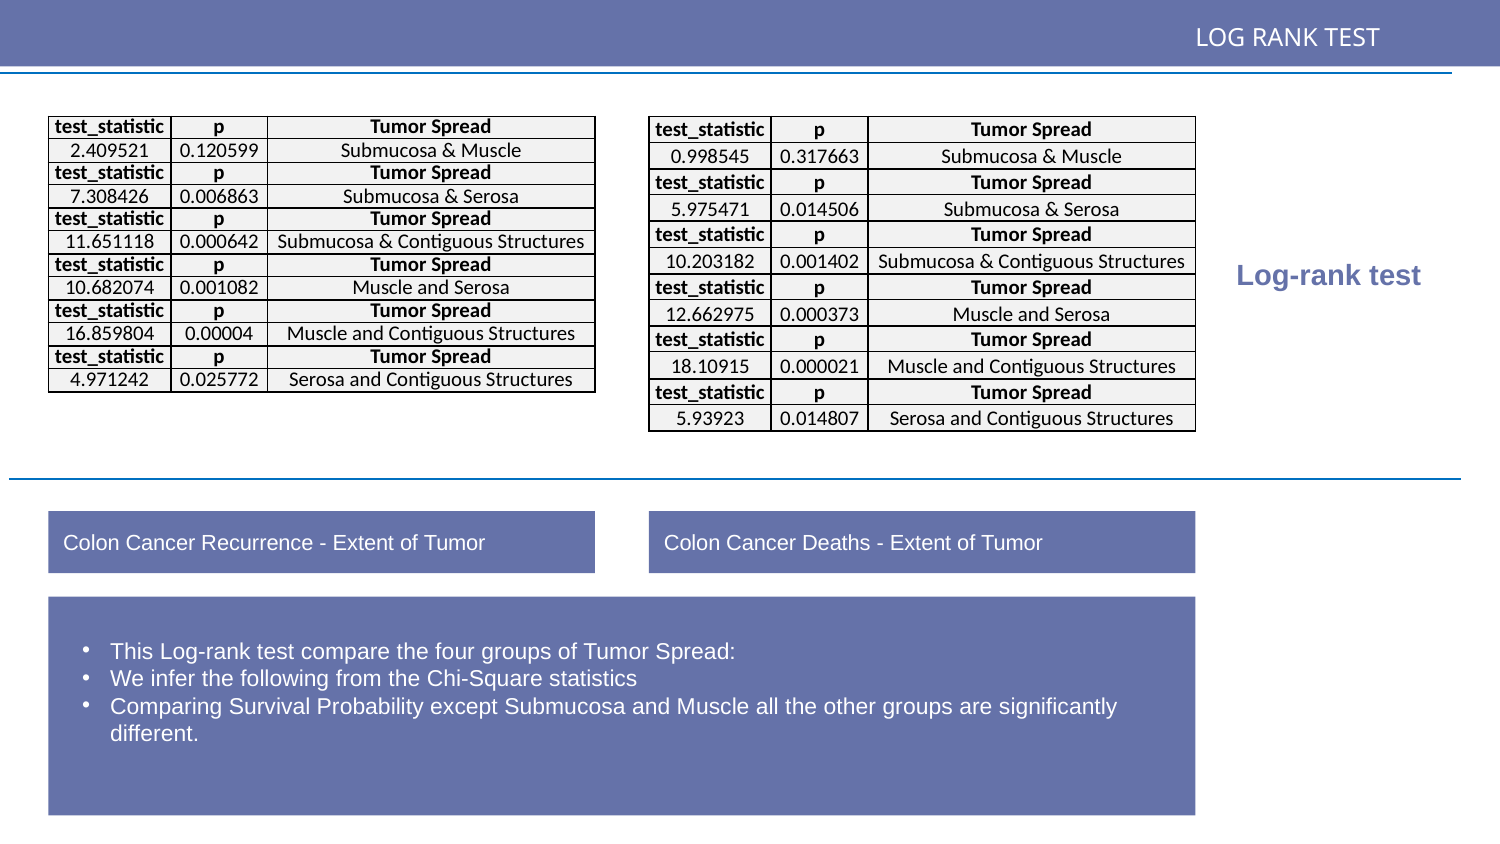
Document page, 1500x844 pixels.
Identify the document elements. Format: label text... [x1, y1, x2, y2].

table_cell p [172, 209, 267, 230]
text_box [46, 595, 1197, 817]
table_cell p [172, 347, 267, 368]
table_cell Submucosa & Muscle [268, 139, 594, 162]
table_cell 0.998545 [650, 143, 770, 168]
table_cell Tumor Spread [869, 222, 1195, 247]
table_header test_statistic [49, 117, 170, 138]
table_cell test_statistic [650, 170, 770, 194]
table_cell 12.662975 [650, 300, 770, 325]
table_cell test_statistic [650, 327, 770, 351]
table_cell Tumor Spread [869, 380, 1195, 404]
table_cell Serosa and Contiguous Structures [268, 369, 594, 391]
table_cell 5.975471 [650, 195, 770, 220]
table_header test_statistic [650, 117, 770, 142]
table_cell 0.014506 [772, 195, 867, 220]
table_cell Serosa and Contiguous Structures [869, 405, 1195, 430]
table_cell 0.014807 [772, 405, 867, 430]
table_cell Tumor Spread [268, 163, 594, 184]
text_box This Log-rank test compare the four groups of Tumor Spread: We infer the following from the Chi-Square statistics Comparing Survival Probability except Submucosa and Muscle all the other groups are significantly different. [67, 601, 1207, 781]
table_cell Muscle and Contiguous Structures [268, 323, 594, 345]
table_cell p [172, 301, 267, 322]
table_cell Submucosa & Contiguous Structures [869, 248, 1195, 273]
table_cell 7.308426 [49, 185, 170, 207]
table_cell Tumor Spread [869, 170, 1195, 194]
table_cell Tumor Spread [869, 327, 1195, 351]
table_cell 0.006863 [172, 185, 267, 207]
table_cell p [772, 380, 867, 404]
table_cell test_statistic [650, 222, 770, 247]
table_cell test_statistic [650, 275, 770, 299]
table_cell 4.971242 [49, 369, 170, 391]
table_cell 0.000373 [772, 300, 867, 325]
table_cell Muscle and Contiguous Structures [869, 352, 1195, 378]
table_cell 11.651118 [49, 231, 170, 253]
table_cell p [772, 222, 867, 247]
table_cell Submucosa & Contiguous Structures [268, 231, 594, 253]
table_cell Submucosa & Serosa [268, 185, 594, 207]
table_cell test_statistic [650, 380, 770, 404]
table_cell p [772, 327, 867, 351]
table_cell 16.859804 [49, 323, 170, 345]
table_cell 10.682074 [49, 277, 170, 299]
table_cell test_statistic [49, 163, 170, 184]
table_cell Tumor Spread [869, 275, 1195, 299]
table_header p [172, 117, 267, 138]
table_cell 0.001402 [772, 248, 867, 273]
table_cell test_statistic [49, 255, 170, 276]
table_header Tumor Spread [869, 117, 1195, 142]
table_cell Submucosa & Serosa [869, 195, 1195, 220]
table_cell 18.10915 [650, 352, 770, 378]
table_header p [772, 117, 867, 142]
text_box Colon Cancer Deaths - Extent of Tumor [647, 509, 1197, 575]
table_cell p [772, 170, 867, 194]
table_cell p [772, 275, 867, 299]
table_cell Muscle and Serosa [268, 277, 594, 299]
table_cell 0.000021 [772, 352, 867, 378]
table_cell test_statistic [49, 347, 170, 368]
table_cell Tumor Spread [268, 255, 594, 276]
table_header Tumor Spread [268, 117, 594, 138]
table_cell 0.00004 [172, 323, 267, 345]
table_cell 0.000642 [172, 231, 267, 253]
text_box Colon Cancer Recurrence - Extent of Tumor [46, 509, 597, 575]
table_cell 0.120599 [172, 139, 267, 162]
table_cell Tumor Spread [268, 347, 594, 368]
table_cell 0.001082 [172, 277, 267, 299]
table_cell 5.93923 [650, 405, 770, 430]
table_cell p [172, 255, 267, 276]
table_cell Submucosa & Muscle [869, 143, 1195, 168]
table_cell Muscle and Serosa [869, 300, 1195, 325]
table_cell p [172, 163, 267, 184]
table_cell 10.203182 [650, 248, 770, 273]
table_cell Tumor Spread [268, 301, 594, 322]
table_cell 2.409521 [49, 139, 170, 162]
table_cell test_statistic [49, 209, 170, 230]
table_cell Tumor Spread [268, 209, 594, 230]
table_cell 0.317663 [772, 143, 867, 168]
table_cell test_statistic [49, 301, 170, 322]
text_box Log-rank test [1221, 248, 1437, 299]
table_cell 0.025772 [172, 369, 267, 391]
title LOG RANK TEST [714, 6, 1396, 53]
